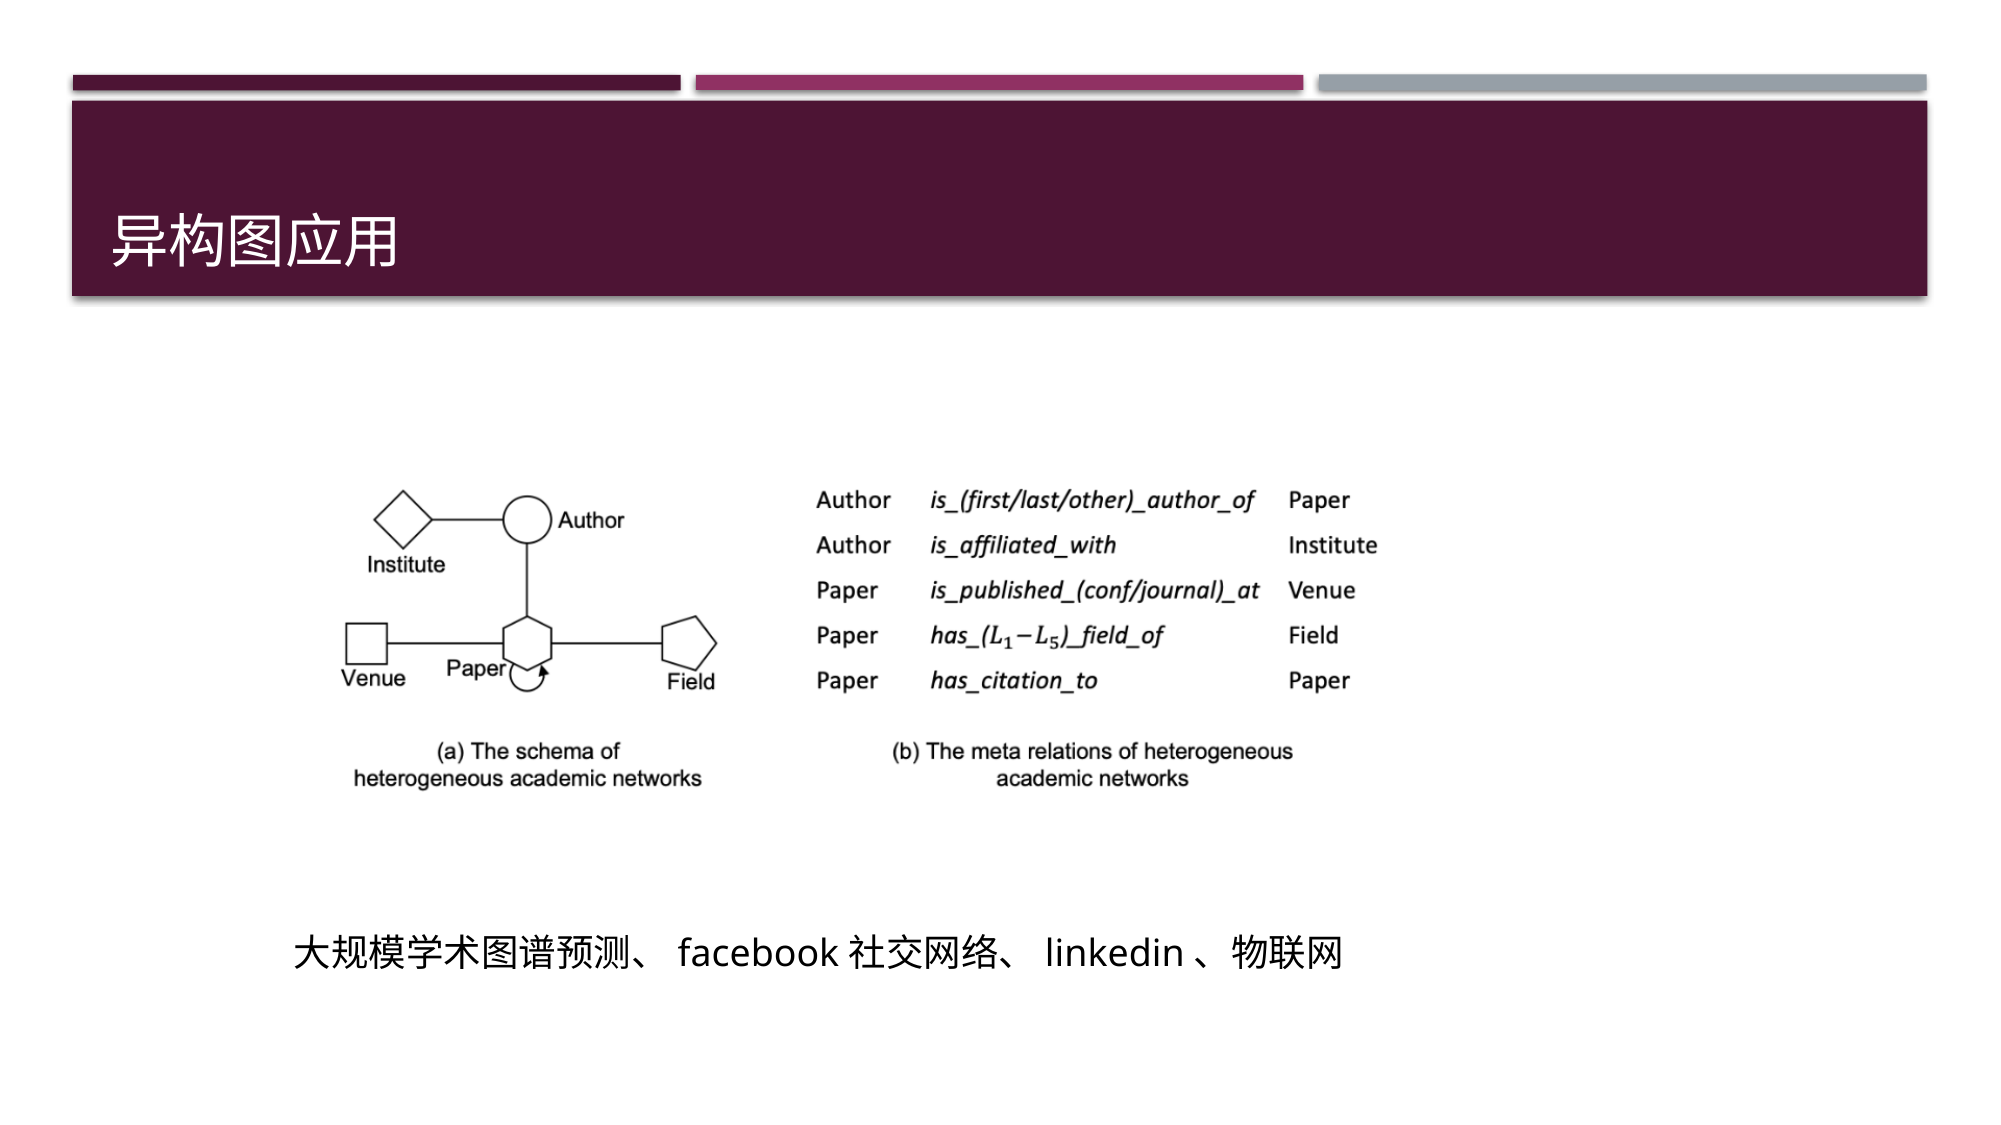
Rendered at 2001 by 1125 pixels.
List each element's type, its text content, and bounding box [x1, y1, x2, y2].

title 异构图应用 [95, 115, 1905, 282]
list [293, 457, 1422, 807]
text_box 大规模学术图谱预测、facebook社交网络、linkedin、物联网 [278, 921, 1359, 982]
